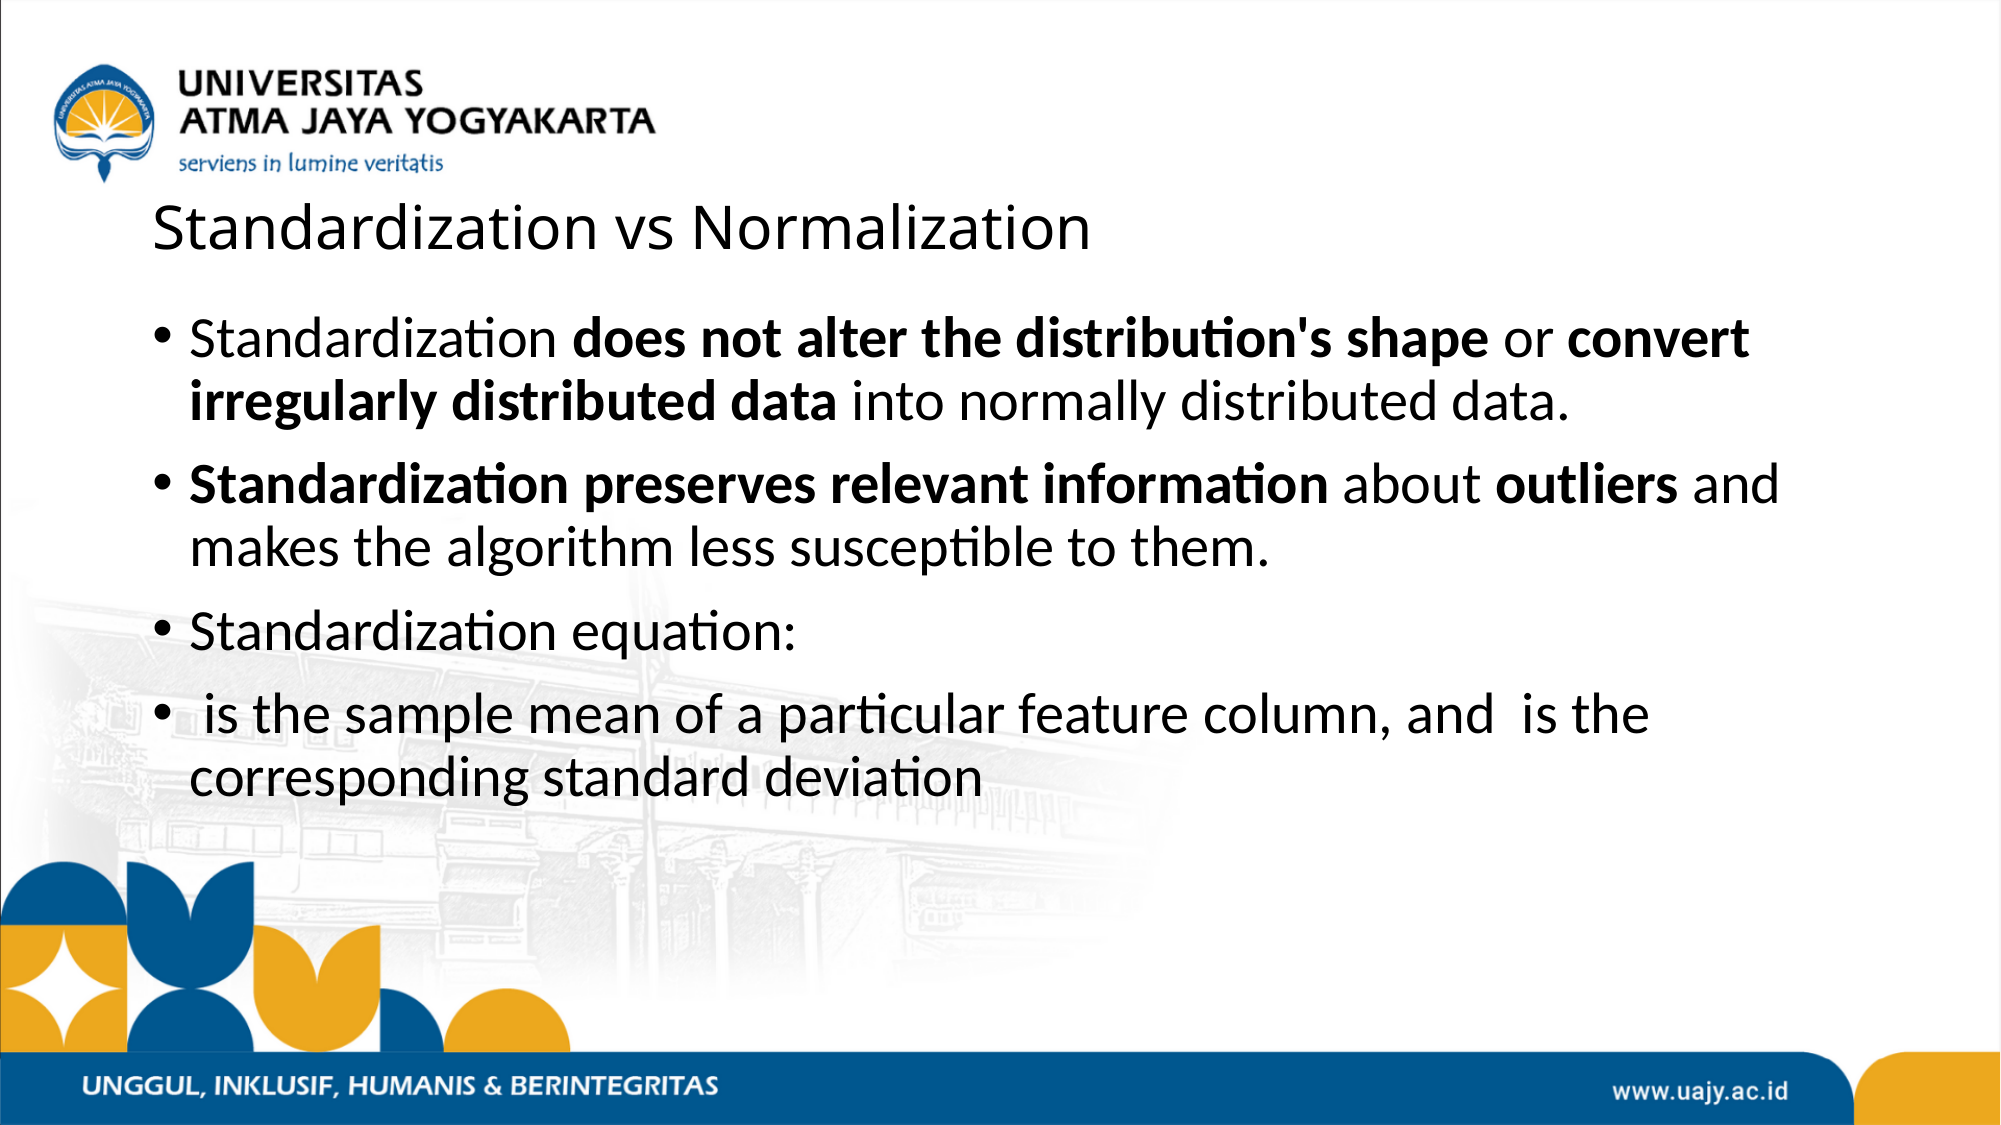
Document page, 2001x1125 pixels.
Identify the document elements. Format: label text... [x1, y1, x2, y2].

title Standardization vs Normalization [137, 189, 1863, 271]
picture [0, 0, 2001, 1125]
